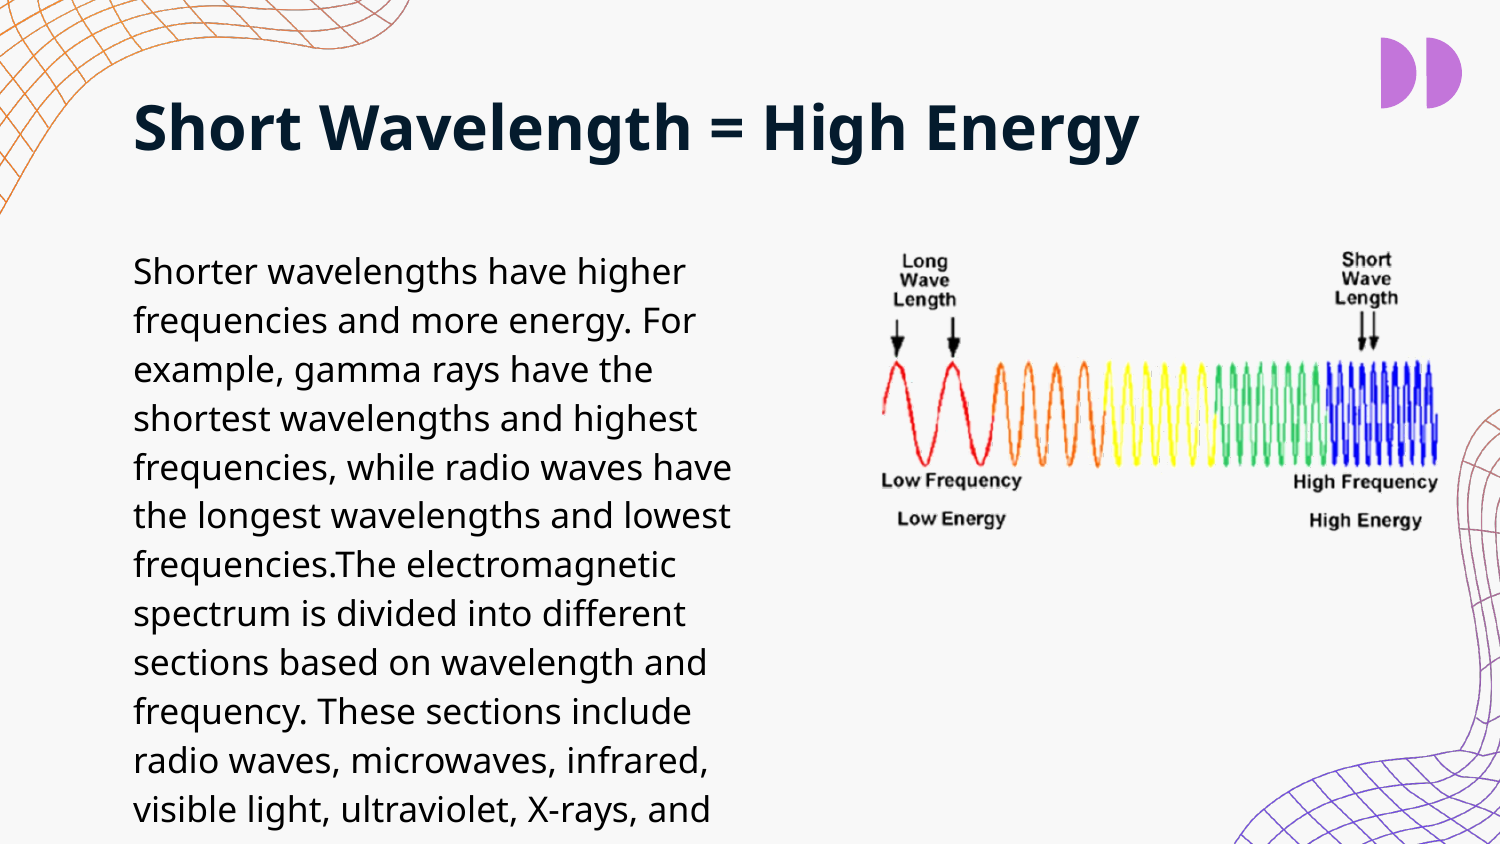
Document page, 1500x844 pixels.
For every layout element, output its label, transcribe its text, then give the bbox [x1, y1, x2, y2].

text_box Shorter wavelengths have higher frequencies and more energy. For example, gamma rays have the shortest wavelengths and highest frequencies, while radio waves have the longest wavelengths and lowest frequencies.The electromagnetic spectrum is divided into different sections based on wavelength and frequency. These sections include radio waves, microwaves, infrared, visible light, ultraviolet, X-rays, and gamma rays. [118, 227, 800, 844]
title Short Wavelength = High Energy [118, 72, 1382, 167]
picture [0, 0, 505, 222]
picture [825, 227, 1500, 844]
